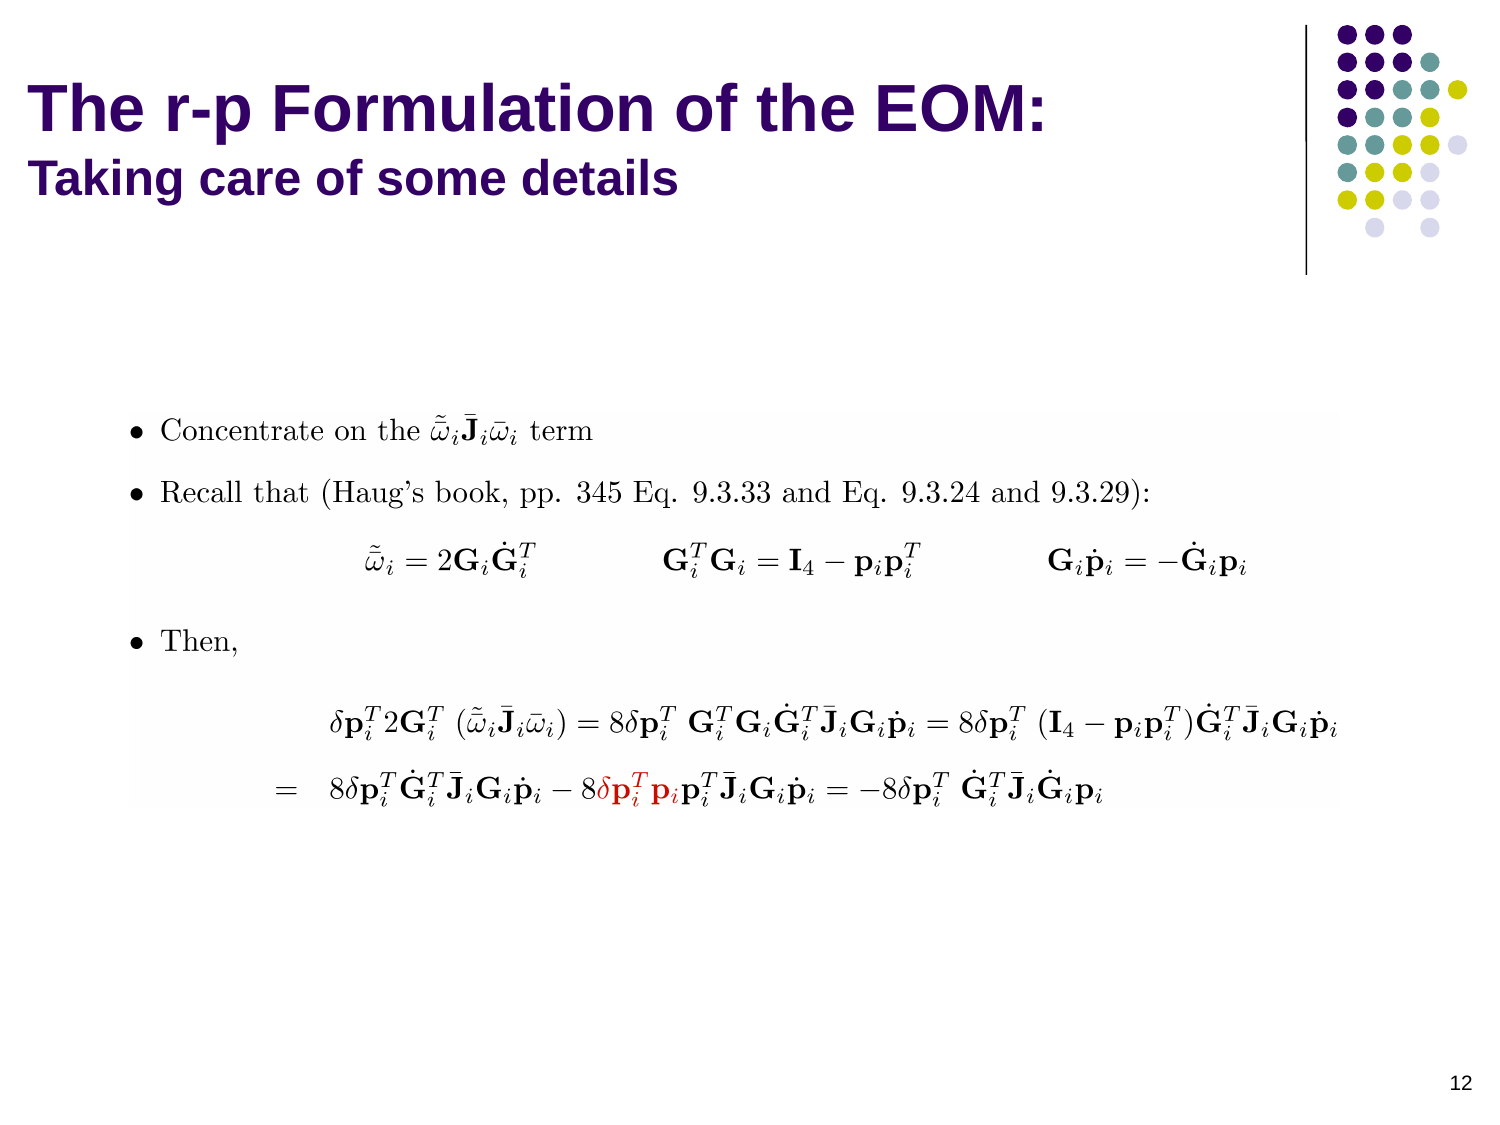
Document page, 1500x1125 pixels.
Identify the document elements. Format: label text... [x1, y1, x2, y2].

picture [129, 412, 1339, 807]
title The r-p Formulation of the EOM: Taking care of some details [12, 24, 1288, 213]
slide_number 12 [1362, 1062, 1488, 1113]
